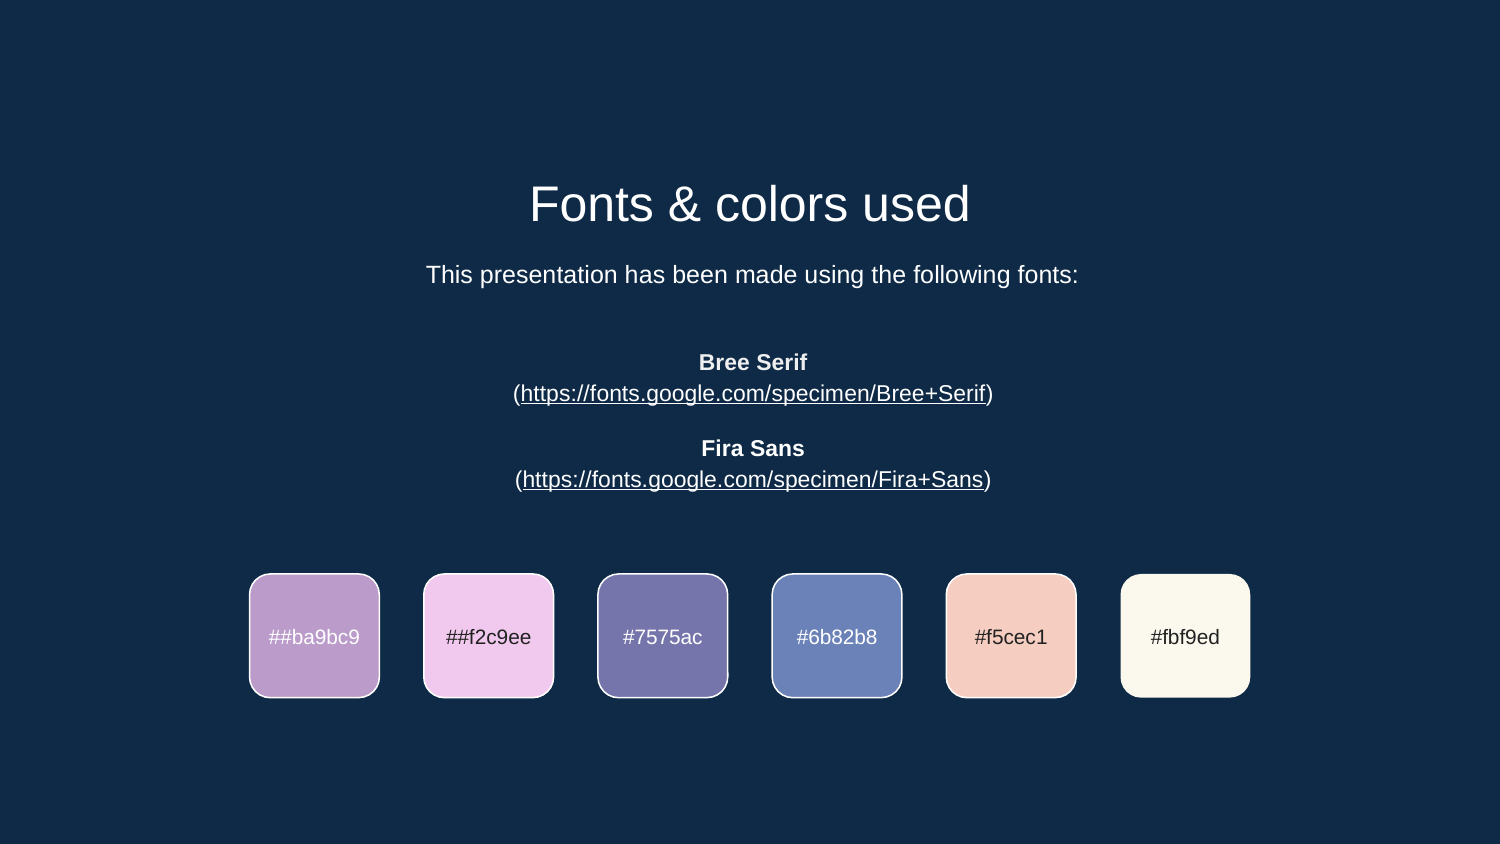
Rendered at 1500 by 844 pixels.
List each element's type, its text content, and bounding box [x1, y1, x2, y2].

text_box [423, 672, 554, 698]
text_box [423, 573, 554, 599]
text_box [772, 672, 902, 698]
text_box ##f2c9ee [423, 599, 554, 672]
text_box #7575ac [597, 599, 728, 672]
text_box #f5cec1 [946, 599, 1077, 672]
text_box [597, 672, 728, 698]
text_box [1120, 672, 1251, 698]
text_box [249, 573, 380, 599]
text_box [1120, 573, 1251, 599]
text_box [772, 573, 902, 599]
list Bree Serif (https://fonts.google.com/specimen/Bree+Serif) Fira Sans (https://fonts.google.com/specimen/Fira+Sans) [175, 314, 1332, 521]
text_box [249, 672, 380, 698]
text_box [597, 573, 728, 599]
text_box #6b82b8 [772, 599, 902, 672]
title Fonts & colors used [171, 156, 1328, 236]
list This presentation has been made using the following fonts: [175, 239, 1332, 312]
text_box ##ba9bc9 [249, 599, 380, 672]
text_box [946, 573, 1077, 599]
text_box #fbf9ed [1120, 599, 1251, 672]
text_box [946, 672, 1077, 698]
